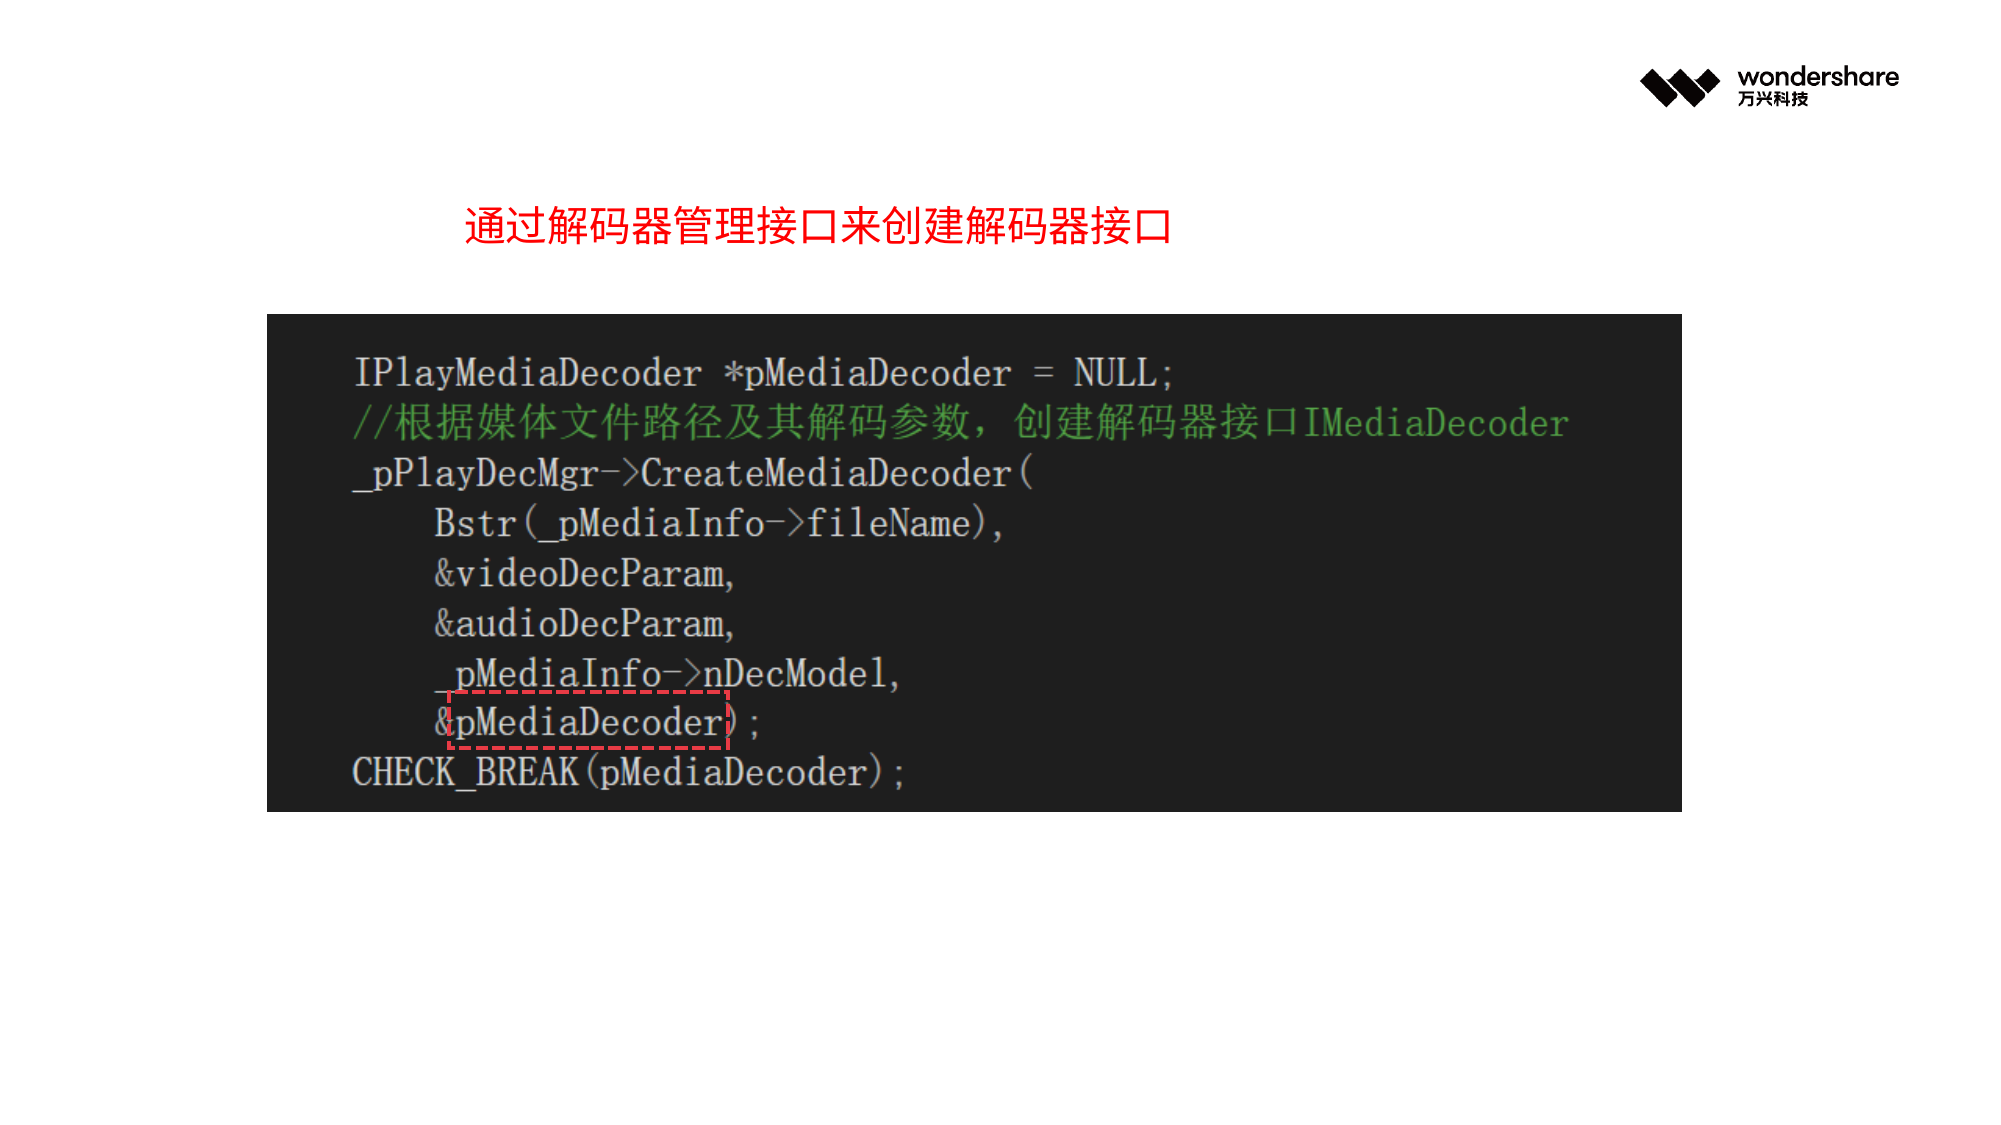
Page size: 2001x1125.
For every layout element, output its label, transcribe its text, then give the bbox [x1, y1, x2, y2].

picture [267, 314, 1683, 812]
picture [1620, 54, 1918, 118]
text_box 通过解码器管理接口来创建解码器接口 [449, 184, 1501, 265]
